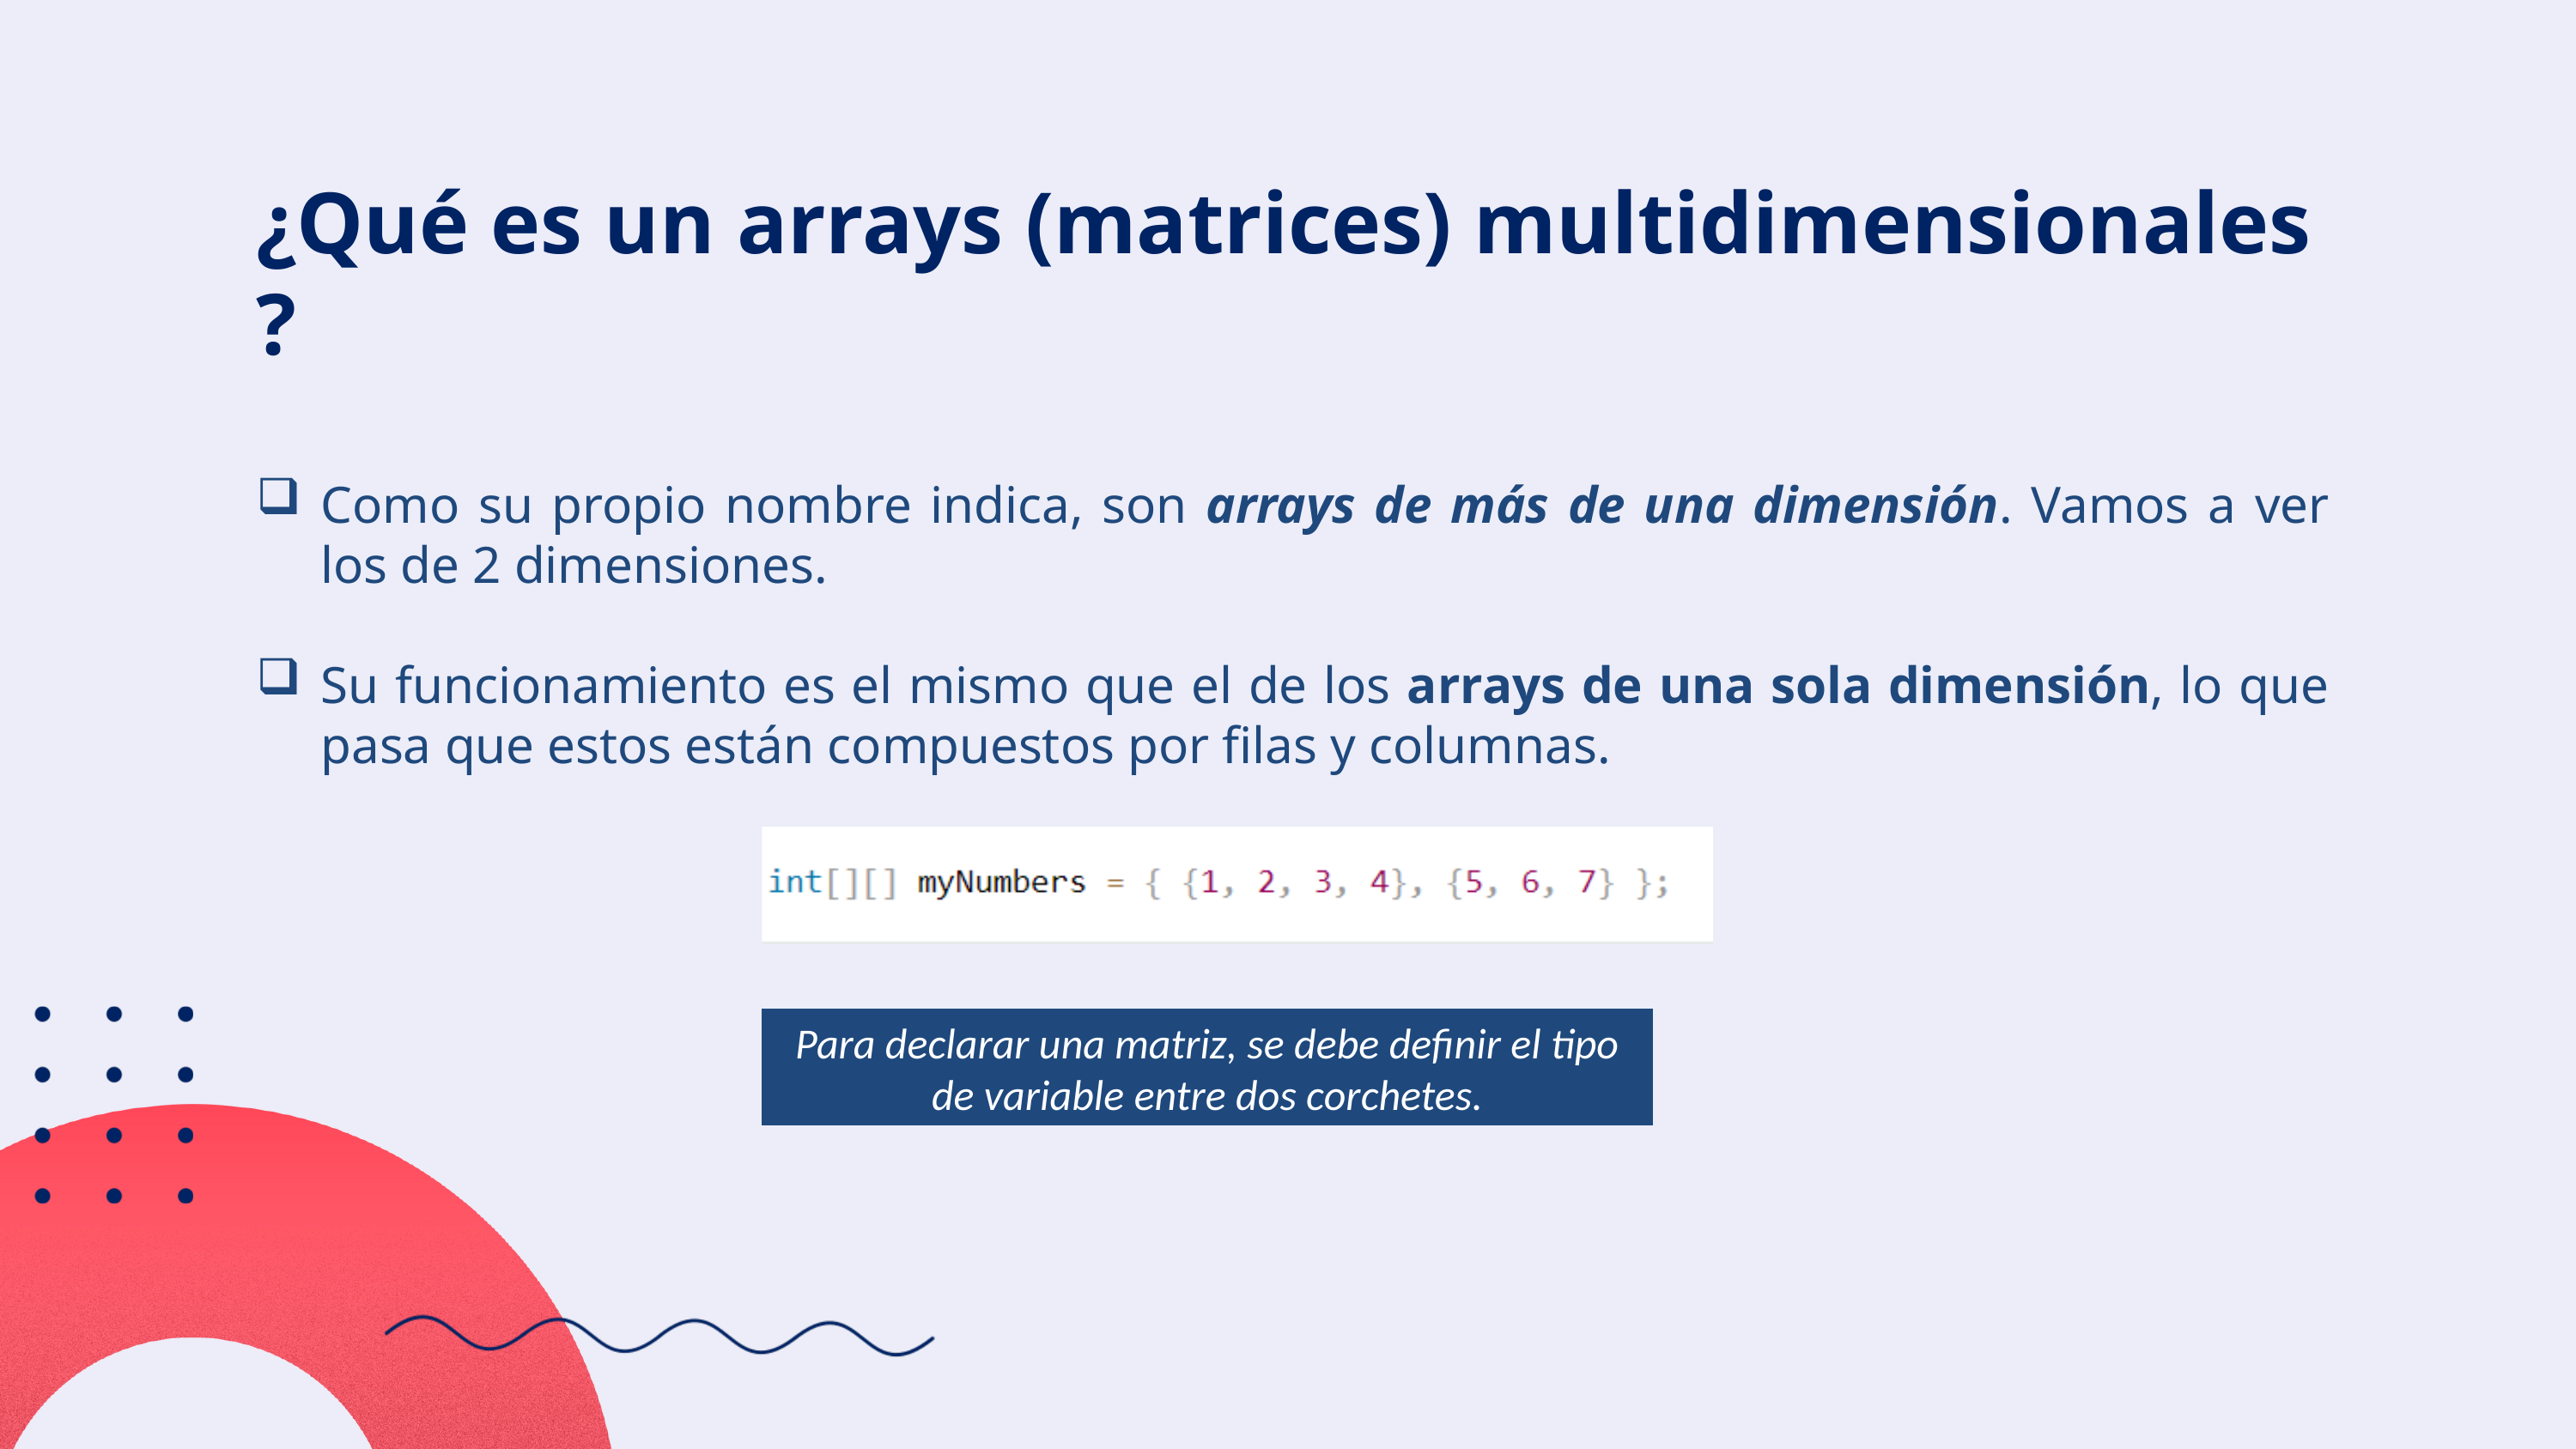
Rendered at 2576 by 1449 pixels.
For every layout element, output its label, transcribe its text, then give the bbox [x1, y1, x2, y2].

text_box ¿Qué es un arrays (matrices) multidimensionales ? Como su propio nombre indica, son arrays de más de una dimensión. Vamos a ver los de 2 dimensiones. Su funcionamiento es el mismo que el de los arrays de una sola dimensión, lo que pasa que estos están compuestos por filas y columnas. [256, 168, 2330, 773]
text_box Para declarar una matriz, se debe definir el tipo de variable entre dos corchetes. [762, 1009, 1653, 1125]
picture [762, 827, 1714, 944]
picture [0, 990, 935, 1449]
